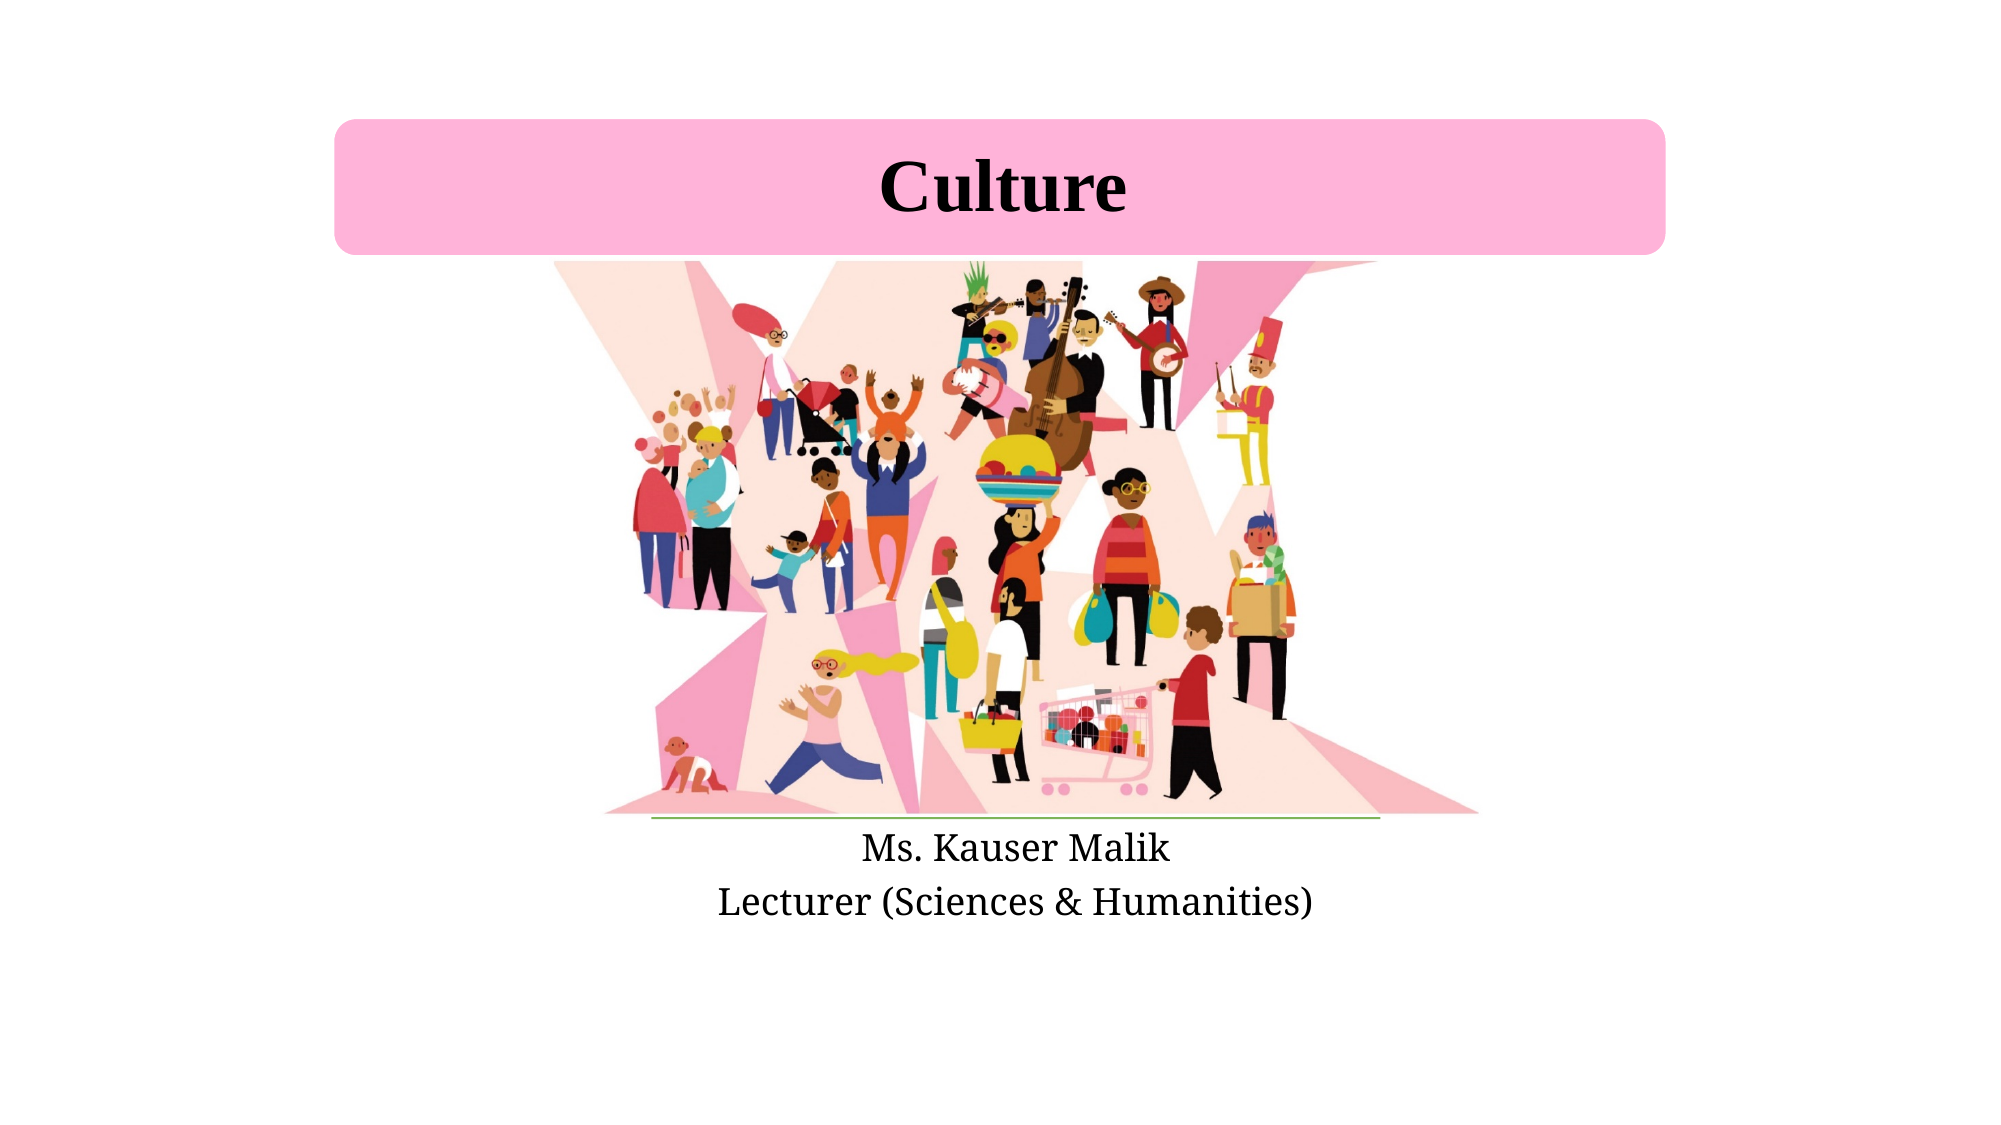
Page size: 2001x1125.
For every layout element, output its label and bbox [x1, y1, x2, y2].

text_box [333, 117, 1667, 257]
text_box [651, 817, 1381, 948]
picture [549, 257, 1483, 819]
